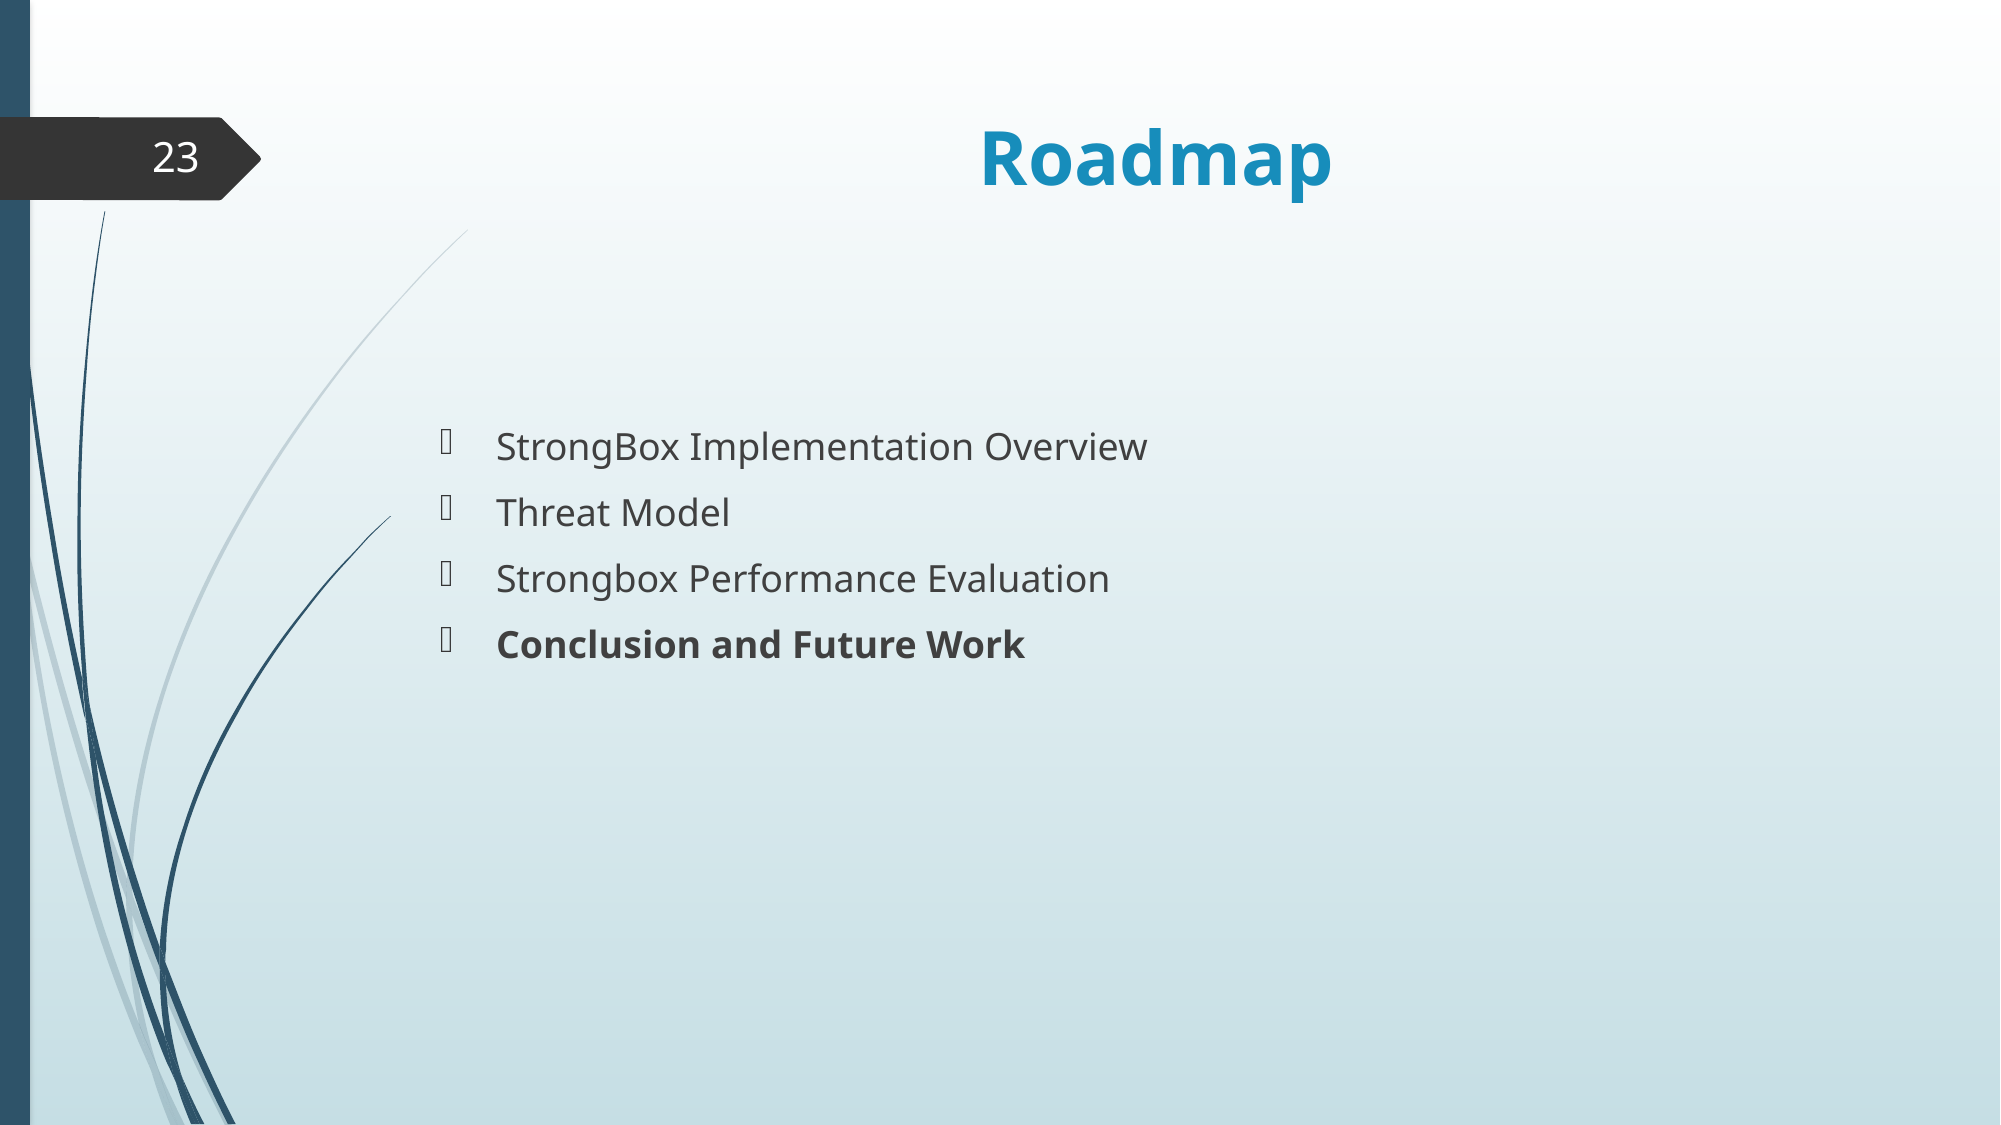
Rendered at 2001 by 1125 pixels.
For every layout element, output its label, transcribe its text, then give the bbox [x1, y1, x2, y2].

list StrongBox Implementation Overview Threat Model Strongbox Performance Evaluation Conclusion and Future Work [424, 350, 1888, 1044]
title Roadmap [425, 102, 1888, 313]
slide_number 23 [87, 129, 216, 190]
